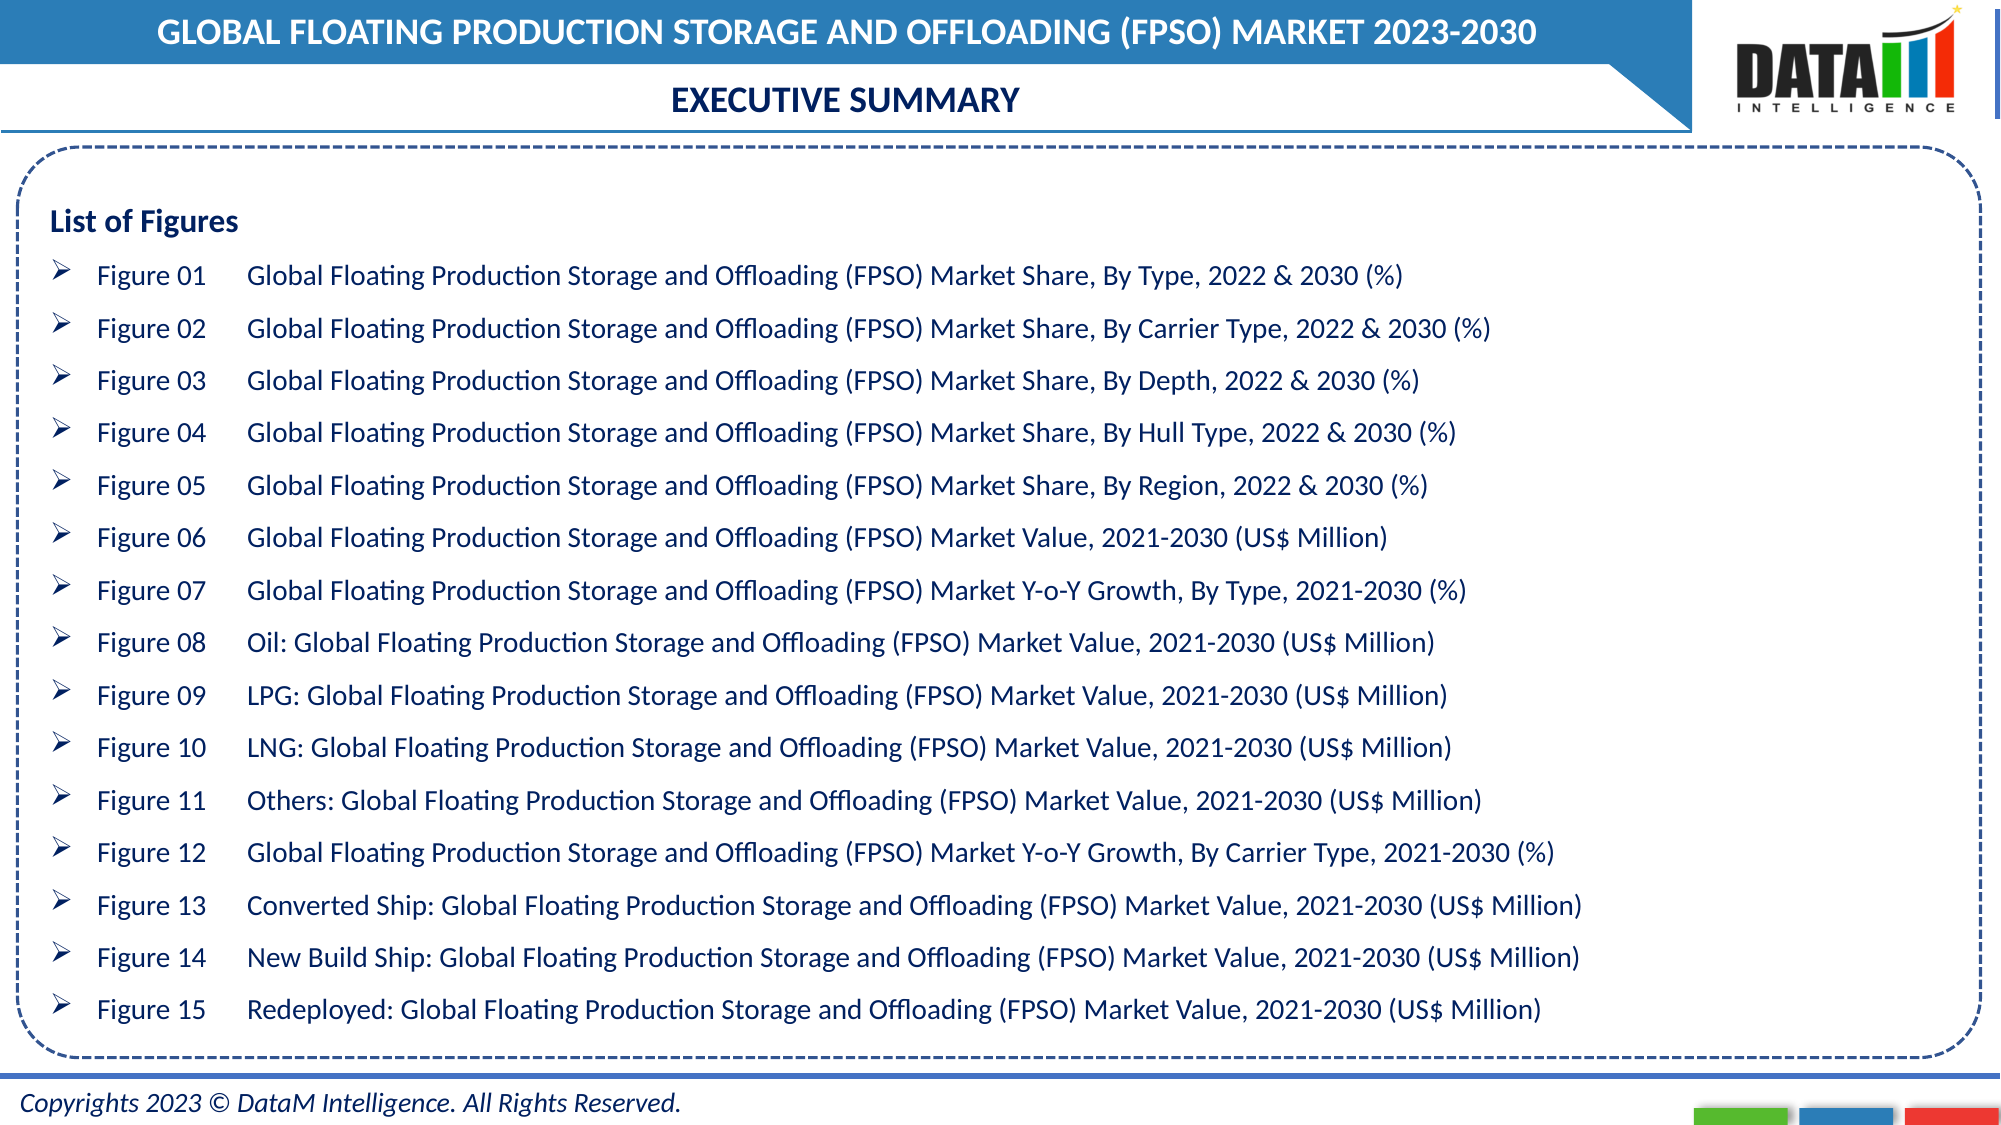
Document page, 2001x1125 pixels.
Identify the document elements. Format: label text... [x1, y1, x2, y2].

text_box EXECUTIVE SUMMARY [0, 67, 1691, 127]
text_box List of Figures Figure 01 Global Floating Production Storage and Offloading (FPSO) Market Share, By Type, 2022 & 2030 (%) Figure 02 Global Floating Production Storage and Offloading (FPSO) Market Share, By Carrier Type, 2022 & 2030 (%) Figure 03 Global Floating Production Storage and Offloading (FPSO) Market Share, By Depth, 2022 & 2030 (%) Figure 04 Global Floating Production Storage and Offloading (FPSO) Market Share, By Hull Type, 2022 & 2030 (%) Figure 05 Global Floating Production Storage and Offloading (FPSO) Market Share, By Region, 2022 & 2030 (%) Figure 06 Global Floating Production Storage and Offloading (FPSO) Market Value, 2021-2030 (US$ Million) Figure 07 Global Floating Production Storage and Offloading (FPSO) Market Y-o-Y Growth, By Type, 2021-2030 (%) Figure 08 Oil: Global Floating Production Storage and Offloading (FPSO) Market Value, 2021-2030 (US$ Million) Figure 09 LPG: Global Floating Production Storage and Offloading (FPSO) Market Value, 2021-2030 (US$ Million) Figure 10 LNG: Global Floating Production Storage and Offloading (FPSO) Market Value, 2021-2030 (US$ Million) Figure 11 Others: Global Floating Production Storage and Offloading (FPSO) Market Value, 2021-2030 (US$ Million) Figure 12 Global Floating Production Storage and Offloading (FPSO) Market Y-o-Y Growth, By Carrier Type, 2021-2030 (%) Figure 13 Converted Ship: Global Floating Production Storage and Offloading (FPSO) Market Value, 2021-2030 (US$ Million) Figure 14 New Build Ship: Global Floating Production Storage and Offloading (FPSO) Market Value, 2021-2030 (US$ Million) Figure 15 Redeployed: Global Floating Production Storage and Offloading (FPSO) Market Value, 2021-2030 (US$ Million) [16, 146, 1982, 1059]
picture [1716, 0, 1976, 120]
